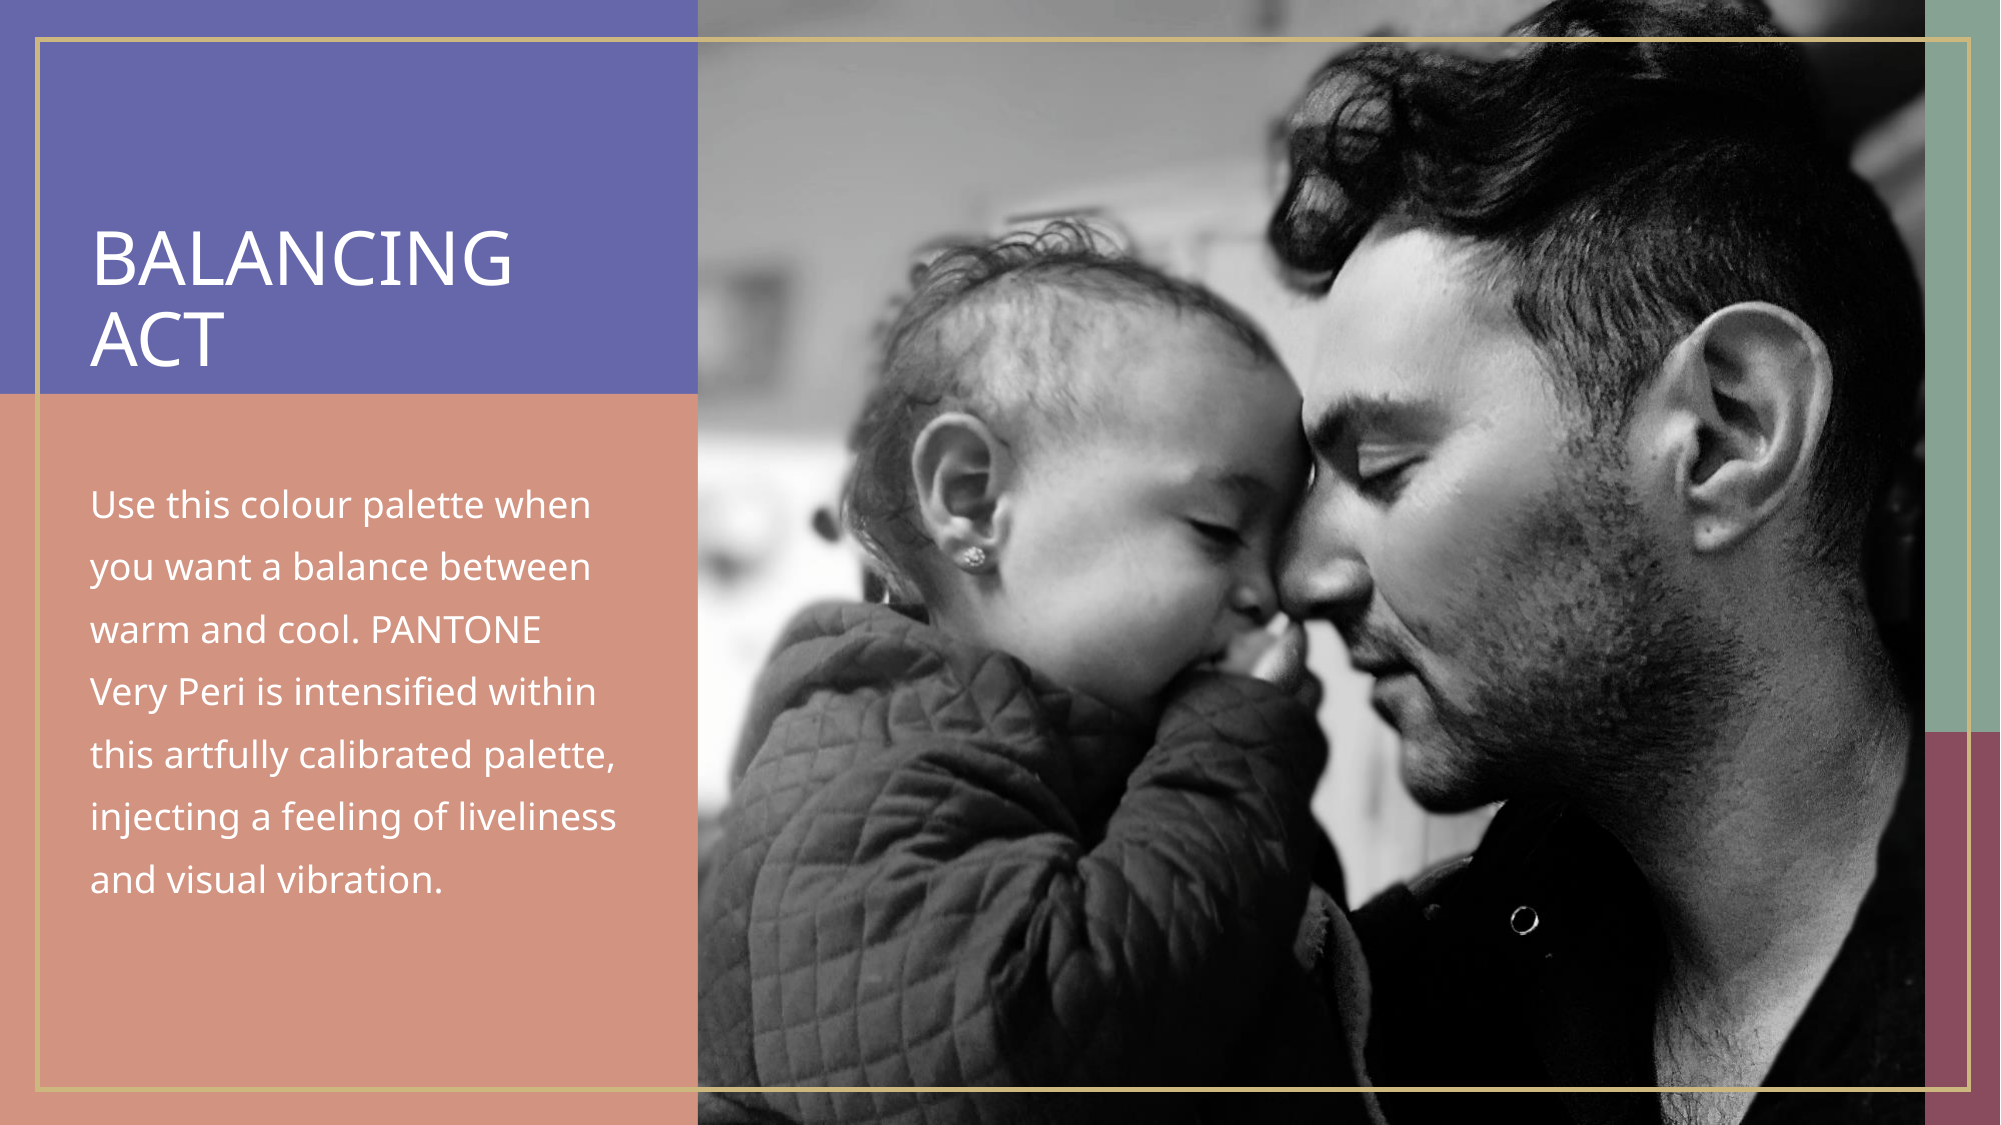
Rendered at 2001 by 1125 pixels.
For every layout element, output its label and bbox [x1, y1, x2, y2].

text_box [36, 38, 697, 1090]
text_box [1925, 38, 1970, 1090]
picture [697, 0, 1925, 1125]
